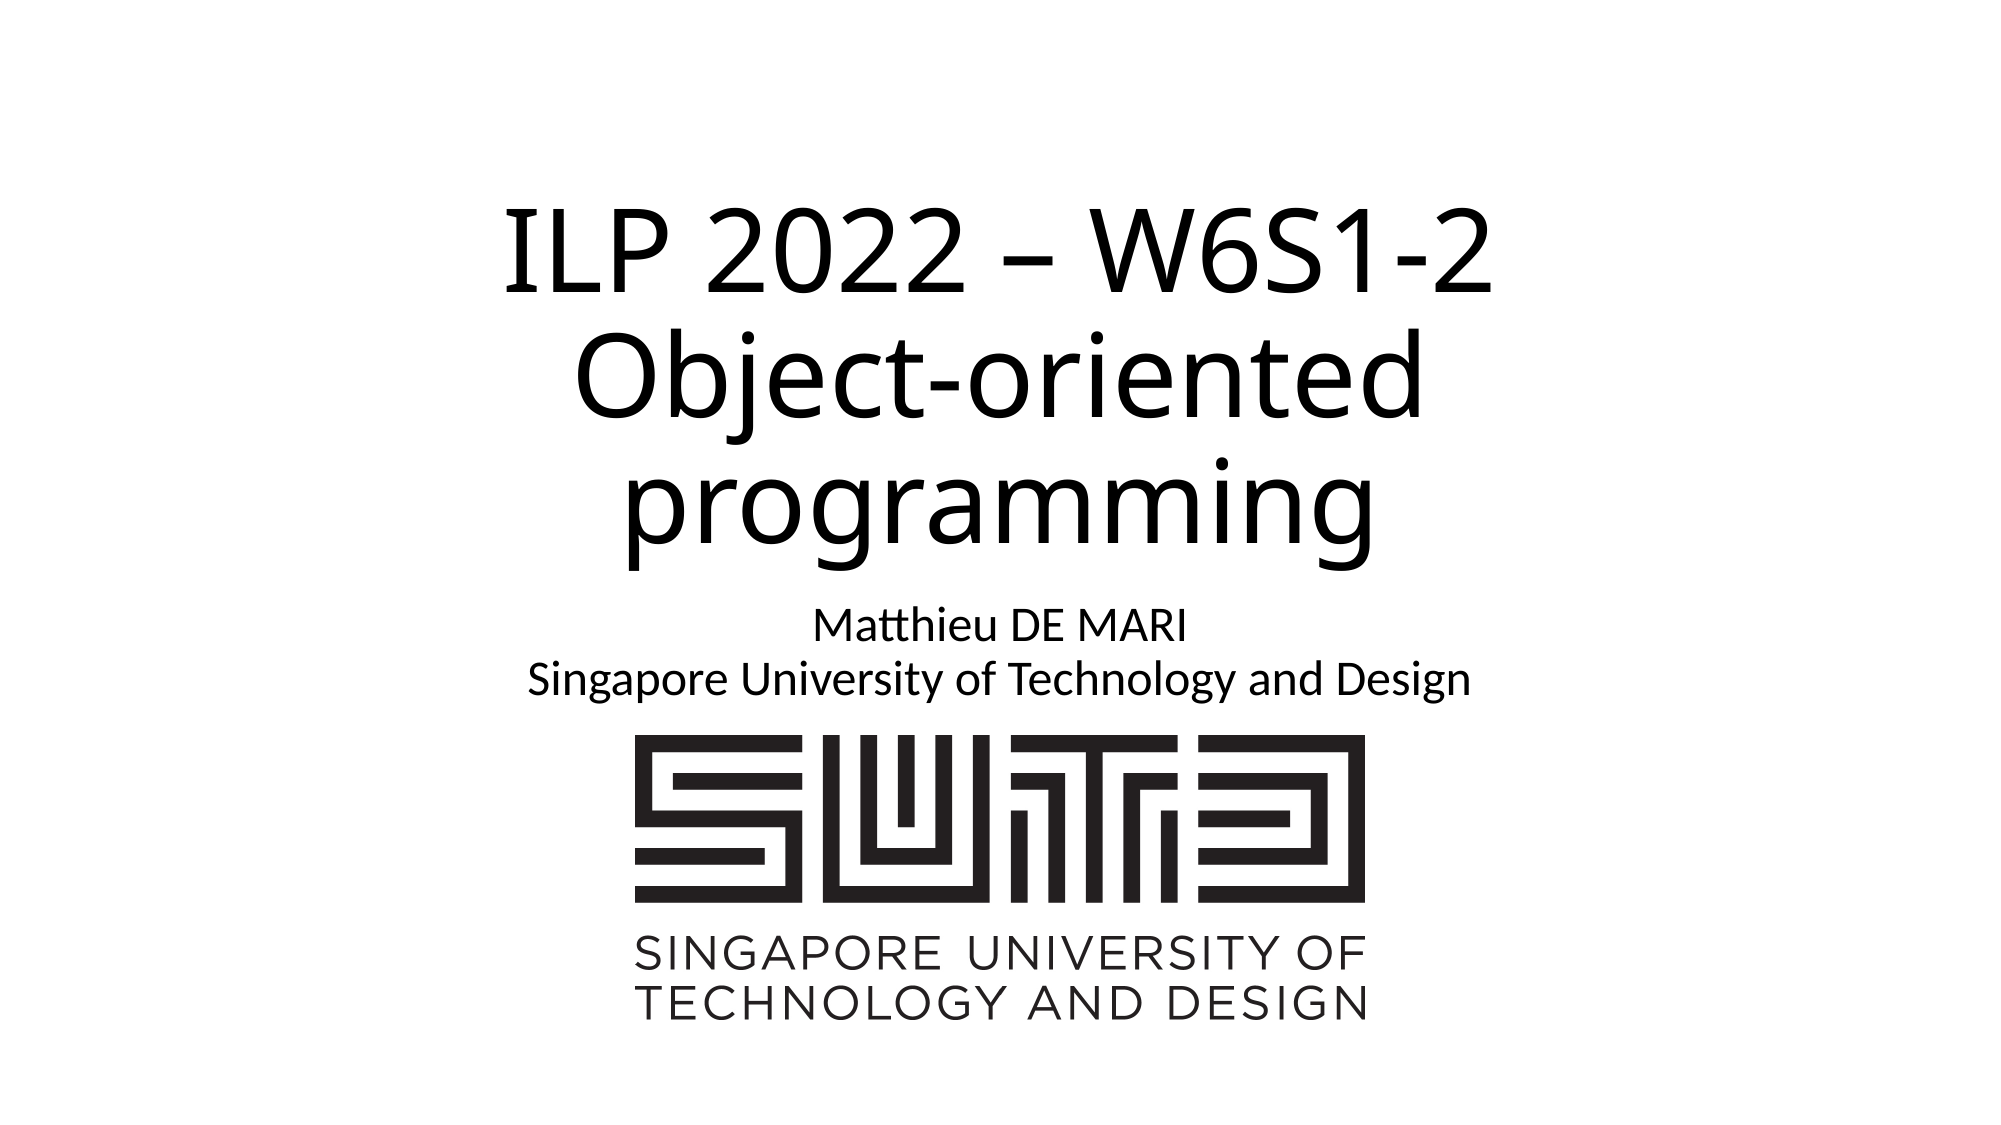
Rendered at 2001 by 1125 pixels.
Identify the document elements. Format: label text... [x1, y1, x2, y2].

title ILP 2022 – W6S1-2 Object-oriented programming [249, 184, 1750, 576]
subtitle Matthieu DE MARI Singapore University of Technology and Design [249, 590, 1750, 863]
picture [635, 735, 1365, 1020]
